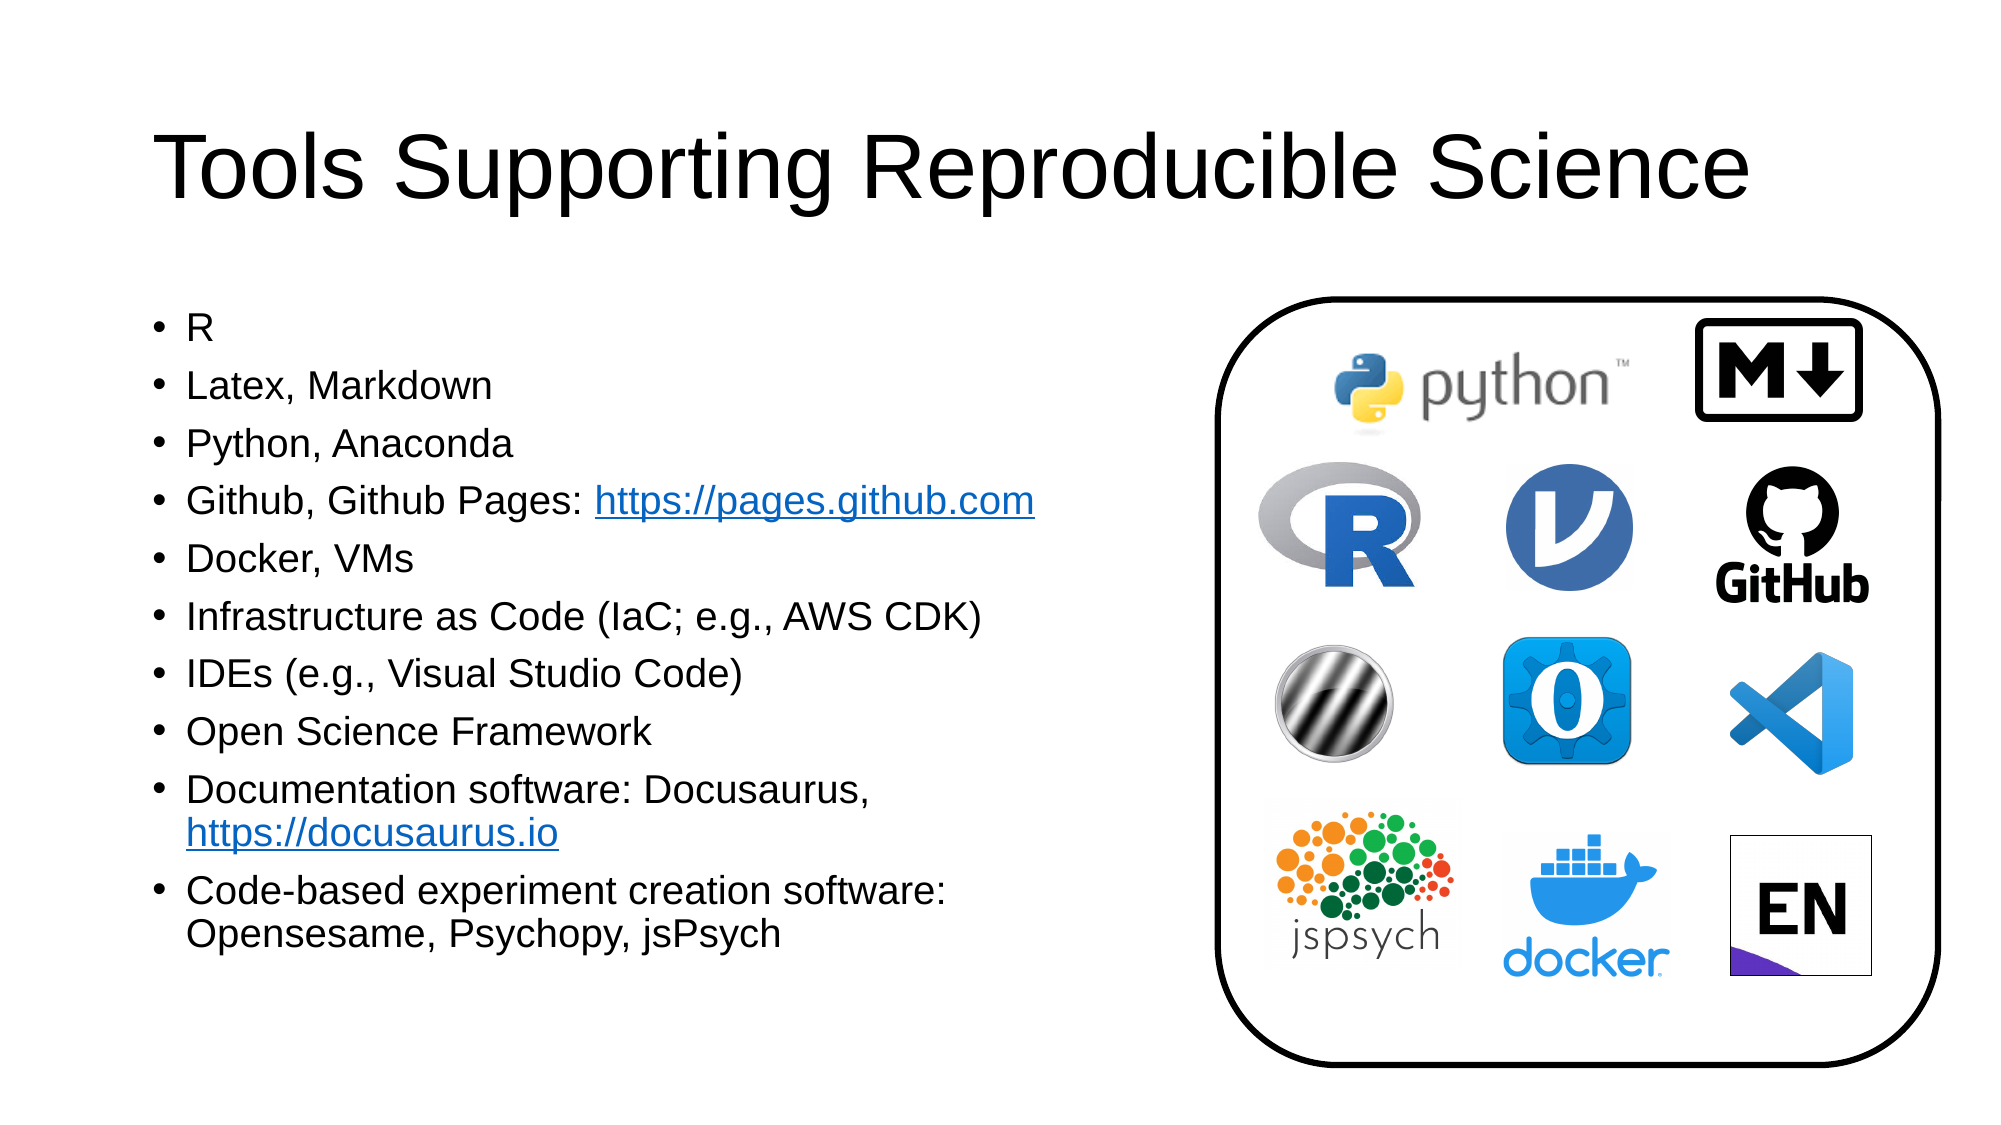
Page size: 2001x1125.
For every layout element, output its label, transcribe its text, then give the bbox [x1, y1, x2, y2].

picture [1273, 643, 1396, 766]
picture [1506, 464, 1633, 591]
picture [1503, 832, 1671, 979]
picture [1667, 464, 1918, 605]
picture [1497, 631, 1637, 770]
picture [1258, 461, 1421, 587]
picture [1694, 318, 1863, 422]
list R Latex, Markdown Python, Anaconda Github, Github Pages: https://pages.github.com Docker, VMs Infrastructure as Code (IaC; e.g., AWS CDK) IDEs (e.g., Visual Studio Code) Open Science Framework Documentation software: Docusaurus, https://docusaurus.io Code-based experiment creation software: Opensesame, Psychopy, jsPsych [137, 299, 1183, 1014]
title Tools Supporting Reproducible Science [137, 59, 1863, 278]
picture [1730, 652, 1853, 775]
picture [1265, 797, 1462, 970]
picture [1730, 835, 1872, 976]
text_box [1216, 298, 1940, 1067]
picture [1303, 338, 1661, 448]
